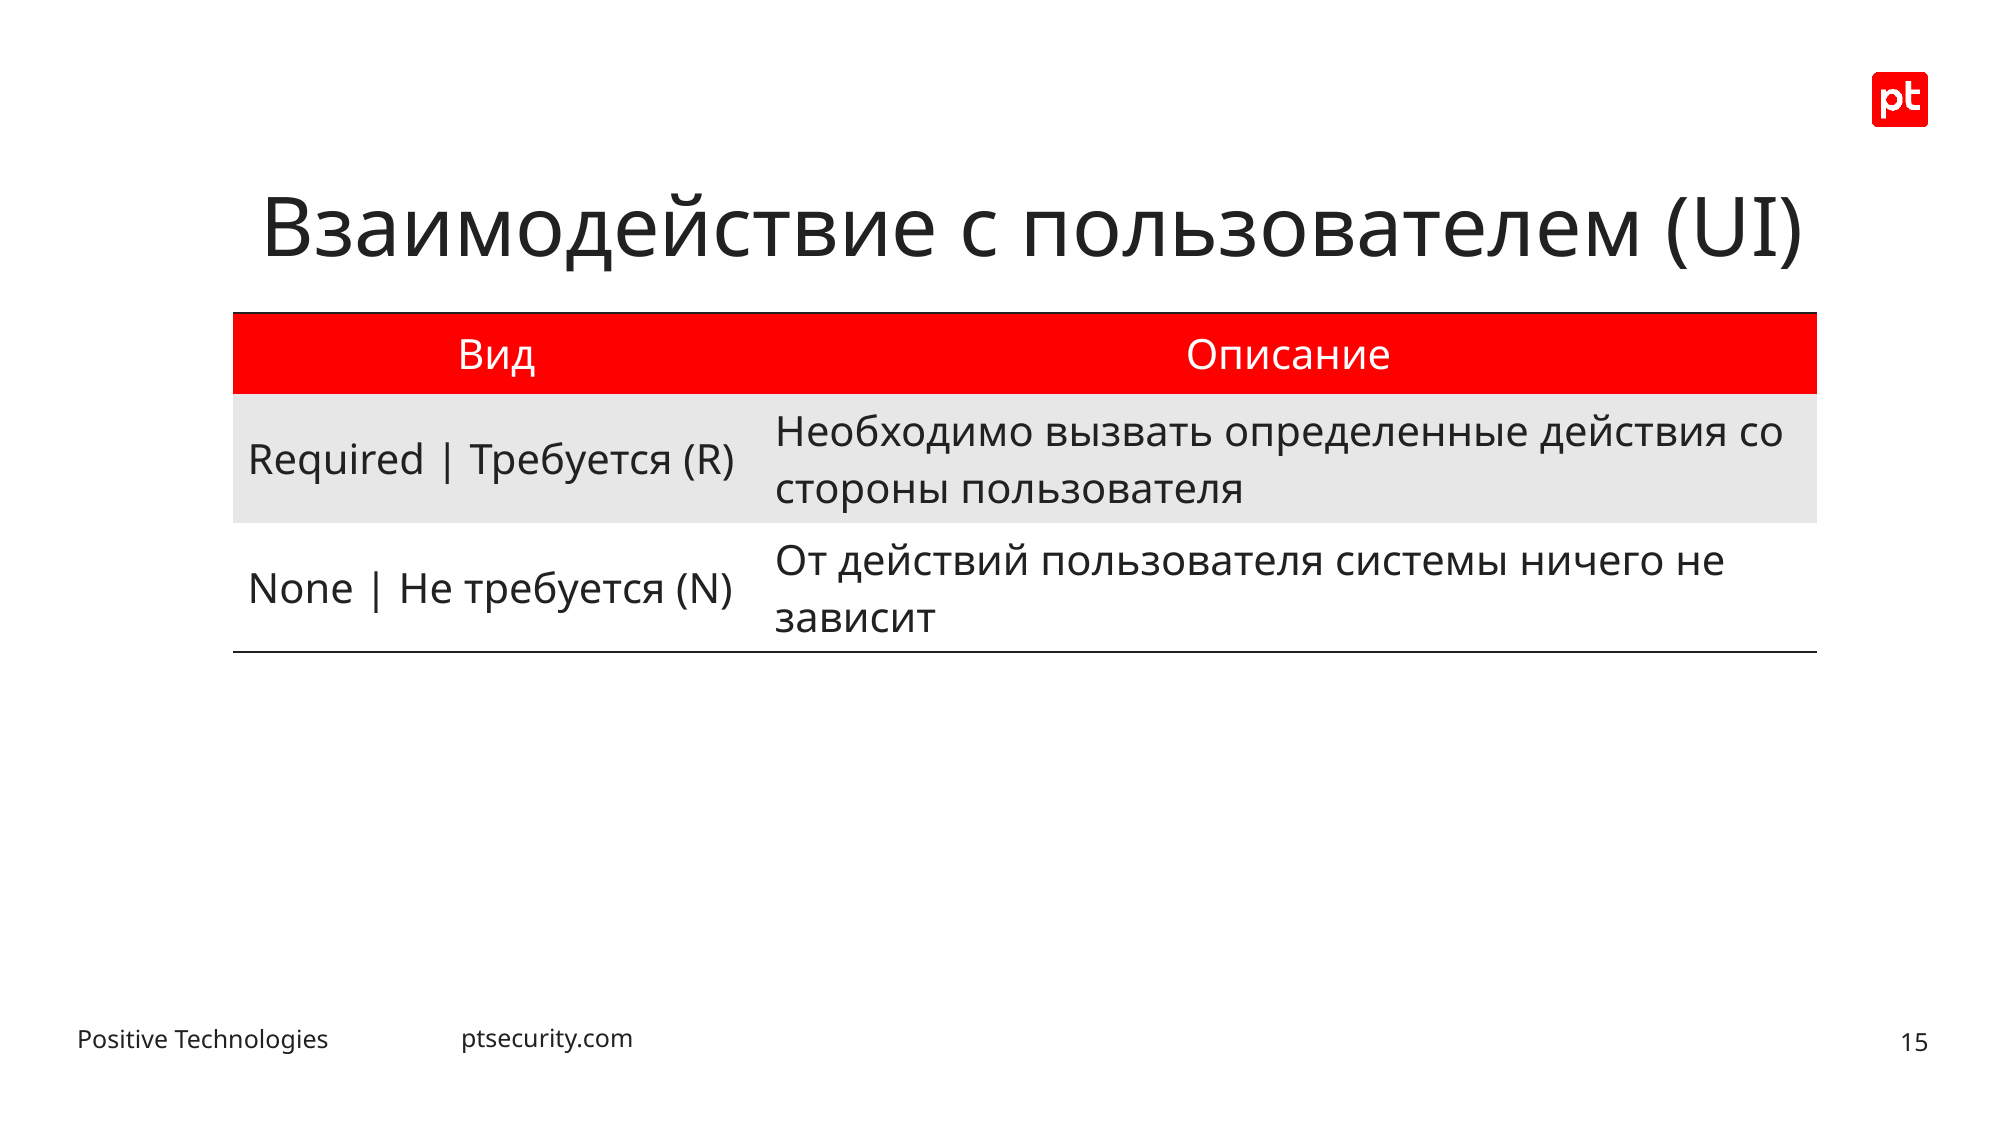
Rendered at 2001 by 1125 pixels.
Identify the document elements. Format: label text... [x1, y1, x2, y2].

table_cell От действий пользователя системы ничего не зависит [760, 523, 1817, 651]
table_cell Required | Требуется (R) [233, 394, 760, 523]
table_cell Необходимо вызвать определенные действия со стороны пользователя [760, 394, 1817, 523]
slide_number 15 [1608, 1013, 1944, 1074]
title Взаимодействие с пользователем (UI) [232, 175, 1832, 356]
table_header Вид [233, 314, 760, 394]
picture [1872, 72, 1928, 127]
table_cell None | Не требуется (N) [233, 523, 760, 651]
table_header Описание [760, 314, 1817, 394]
